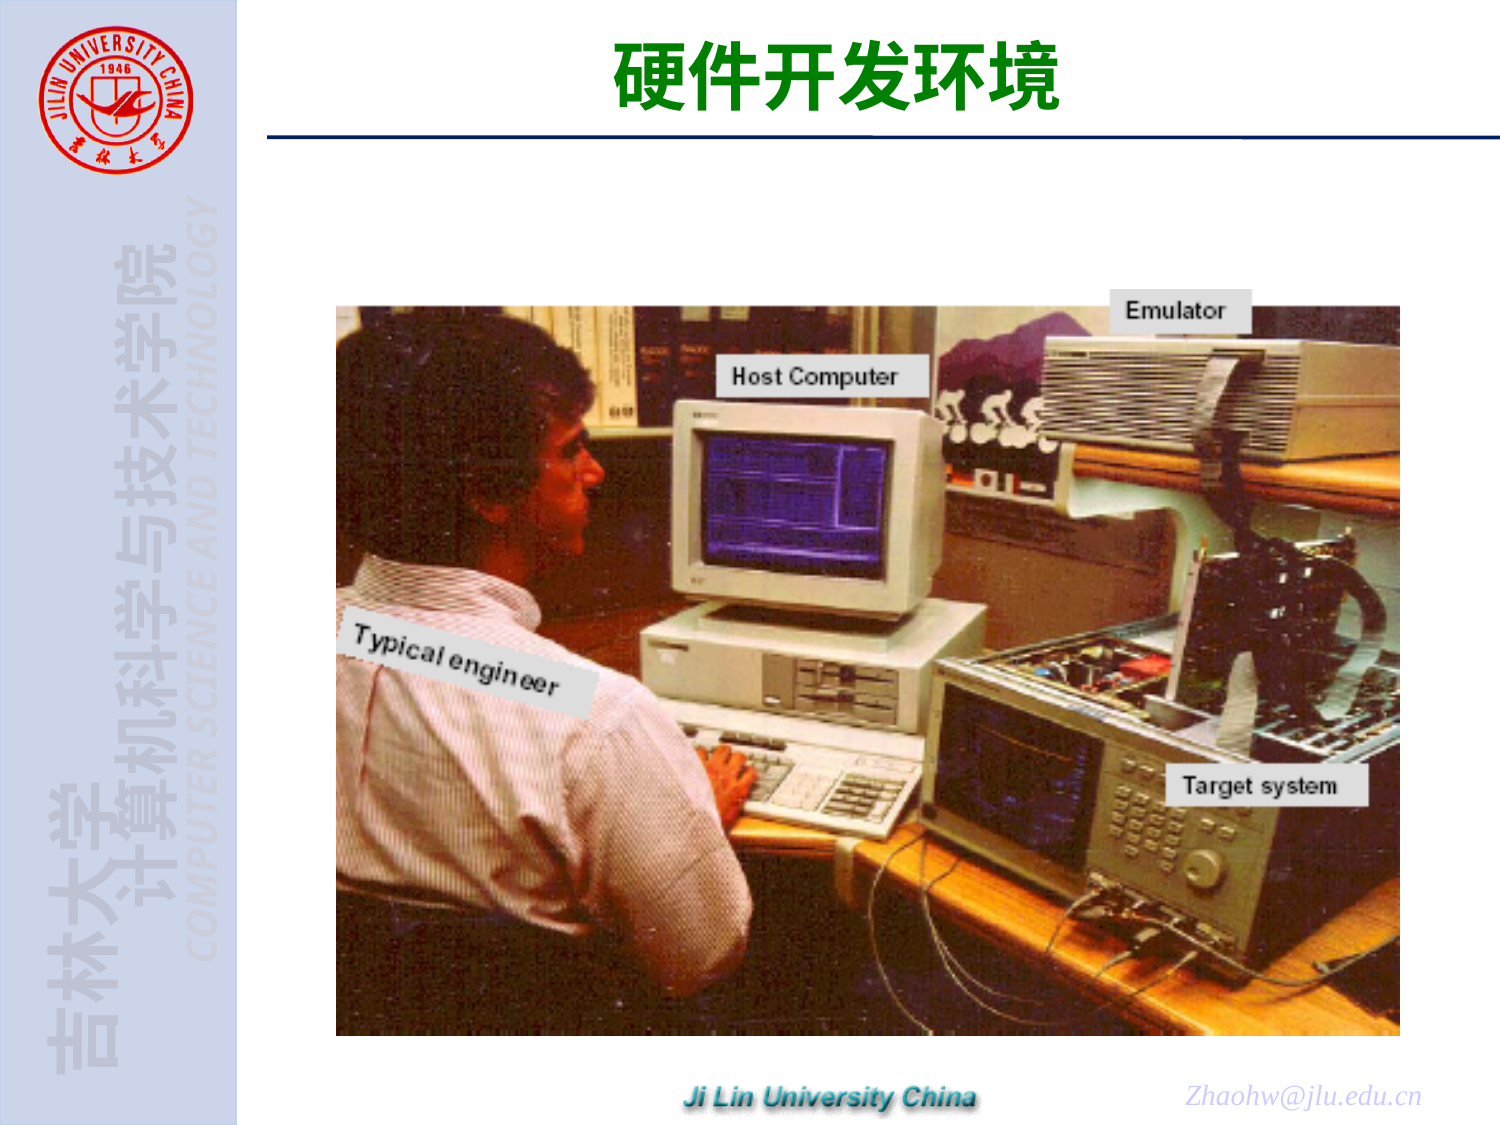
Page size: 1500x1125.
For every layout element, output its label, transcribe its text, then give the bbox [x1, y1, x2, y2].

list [336, 289, 1400, 1036]
picture [37, 24, 194, 175]
title 硬件开发环境 [274, 12, 1401, 138]
